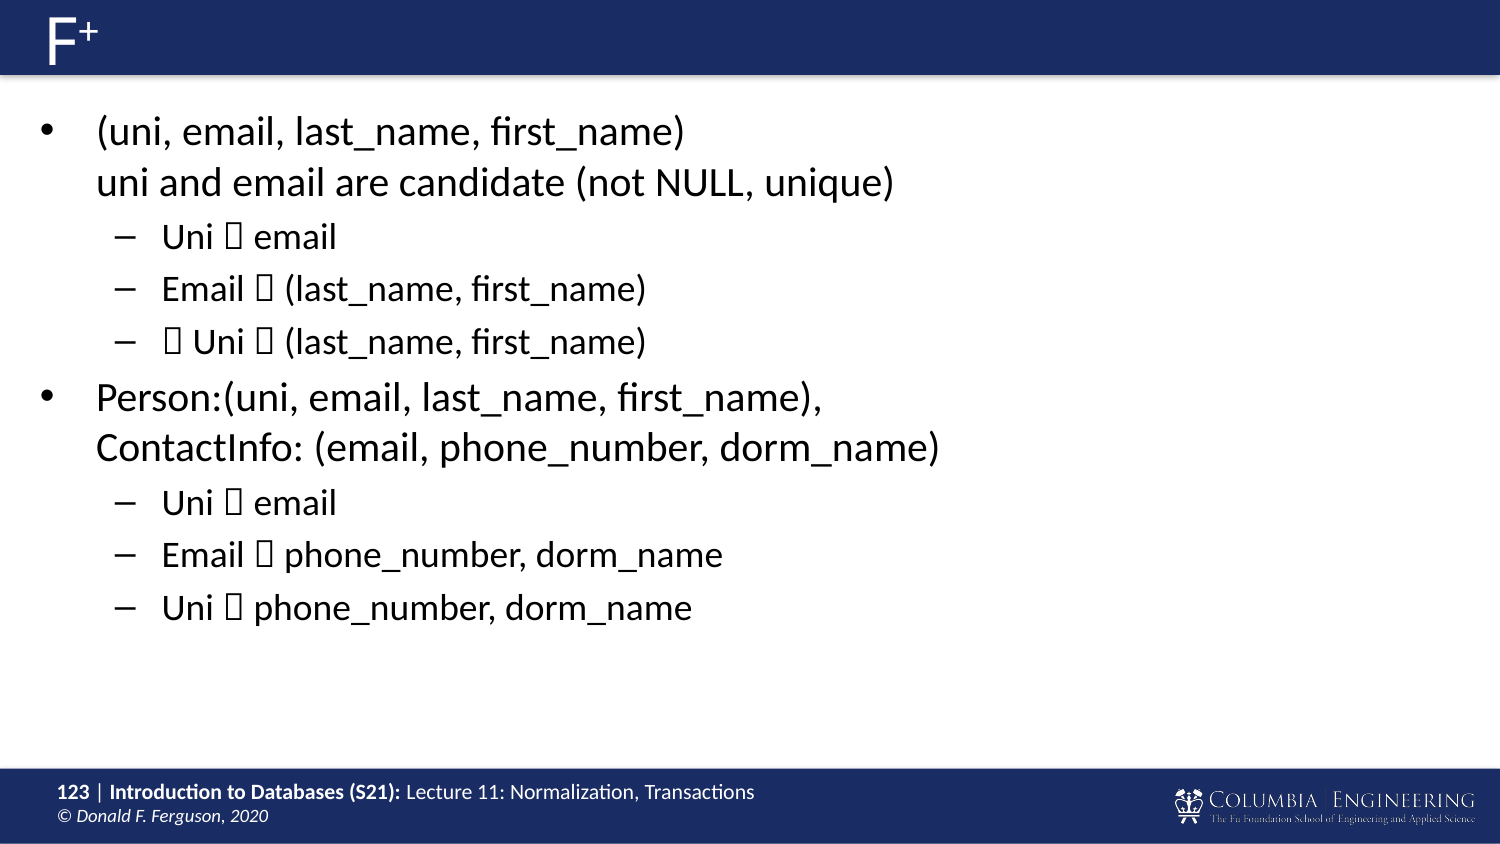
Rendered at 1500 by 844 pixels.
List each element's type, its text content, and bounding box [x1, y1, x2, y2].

title F+ [28, 0, 1450, 73]
list (uni, email, last_name, first_name) uni and email are candidate (not NULL, unique) Uni  email Email  (last_name, first_name)  Uni  (last_name, first_name) Person:(uni, email, last_name, first_name), ContactInfo: (email, phone_number, dorm_name) Uni  email Email  phone_number, dorm_name Uni  phone_number, dorm_name [24, 96, 1475, 760]
